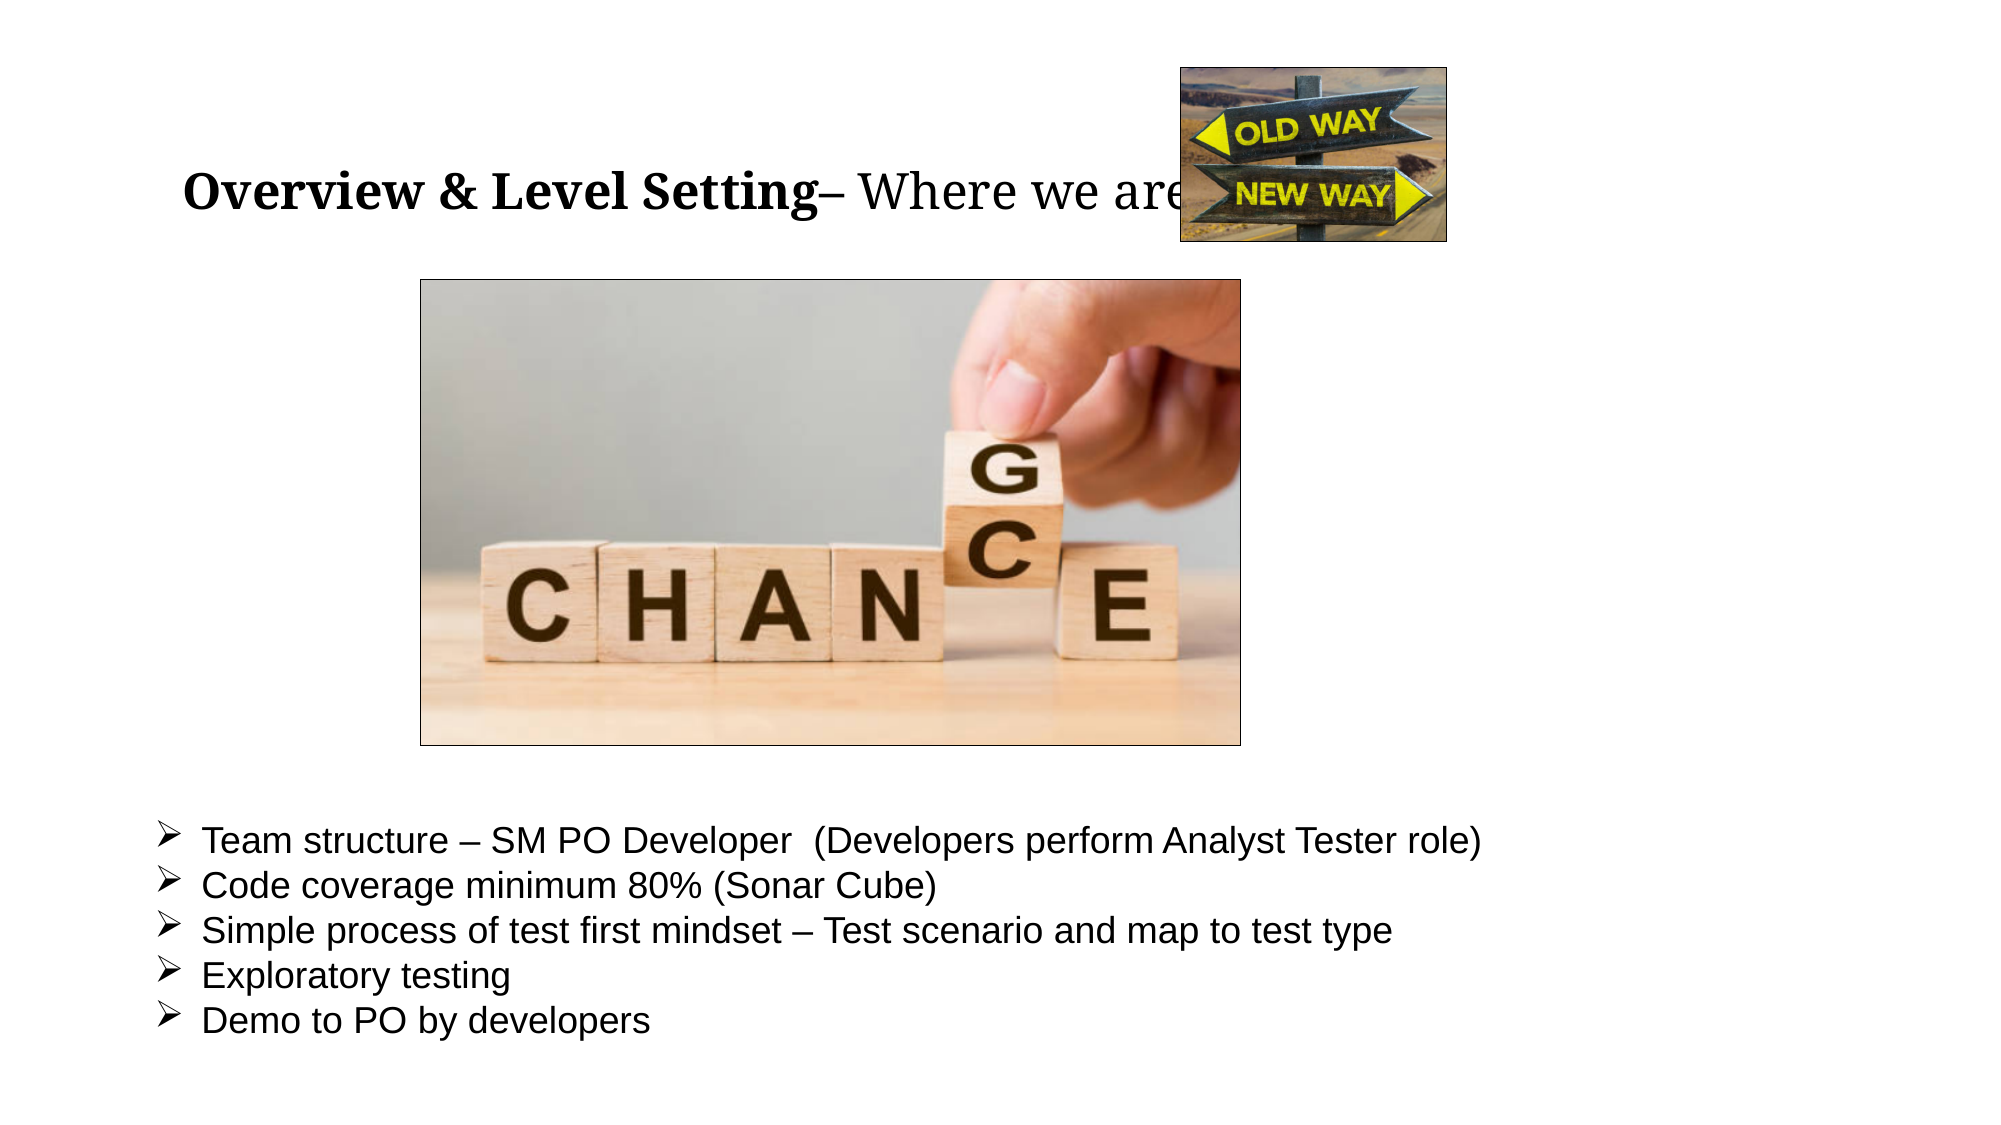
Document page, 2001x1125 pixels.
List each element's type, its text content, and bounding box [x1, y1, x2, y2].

picture [1180, 67, 1446, 242]
text_box Overview & Level Setting– Where we are [167, 152, 1804, 348]
picture [420, 279, 1241, 746]
text_box Team structure – SM PO Developer (Developers perform Analyst Tester role) Code coverage minimum 80% (Sonar Cube) Simple process of test first mindset – Test scenario and map to test type Exploratory testing Demo to PO by developers [139, 808, 1597, 1094]
